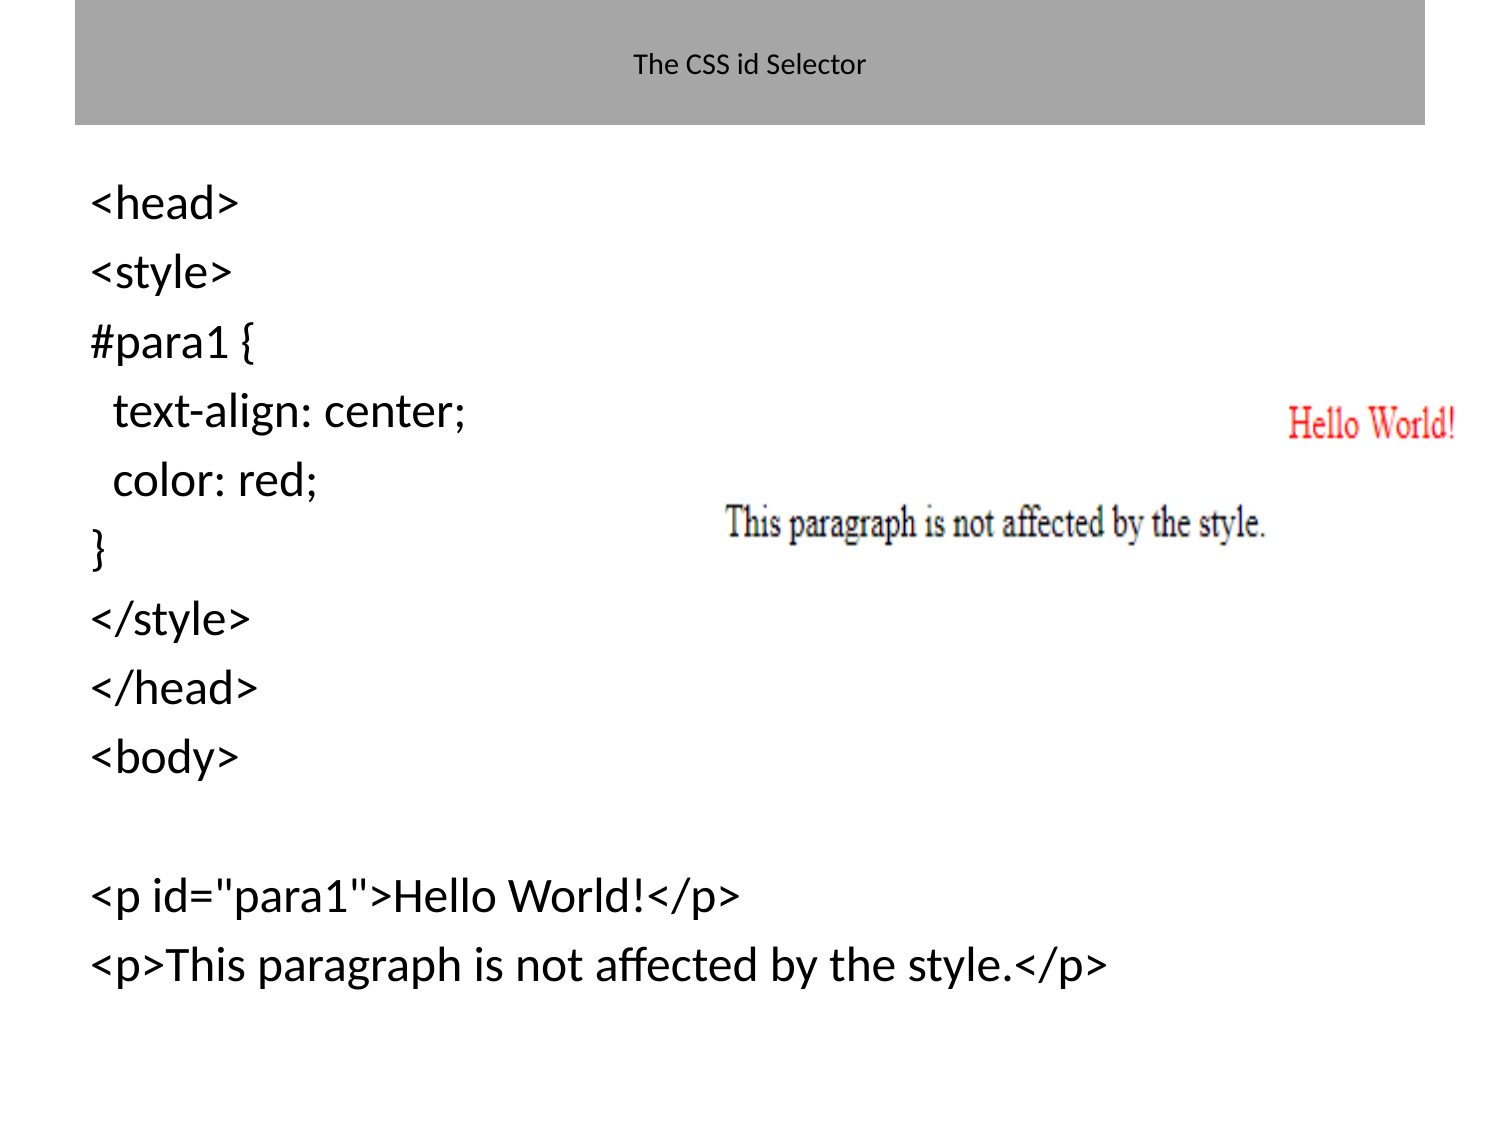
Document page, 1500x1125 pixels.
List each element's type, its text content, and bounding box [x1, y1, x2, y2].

title The CSS id Selector [75, 0, 1425, 125]
picture [724, 387, 1463, 576]
list <head> <style> #para1 { text-align: center; color: red; } </style> </head> <body> <p id="para1">Hello World!</p> <p>This paragraph is not affected by the style.</p> [75, 162, 1425, 1005]
